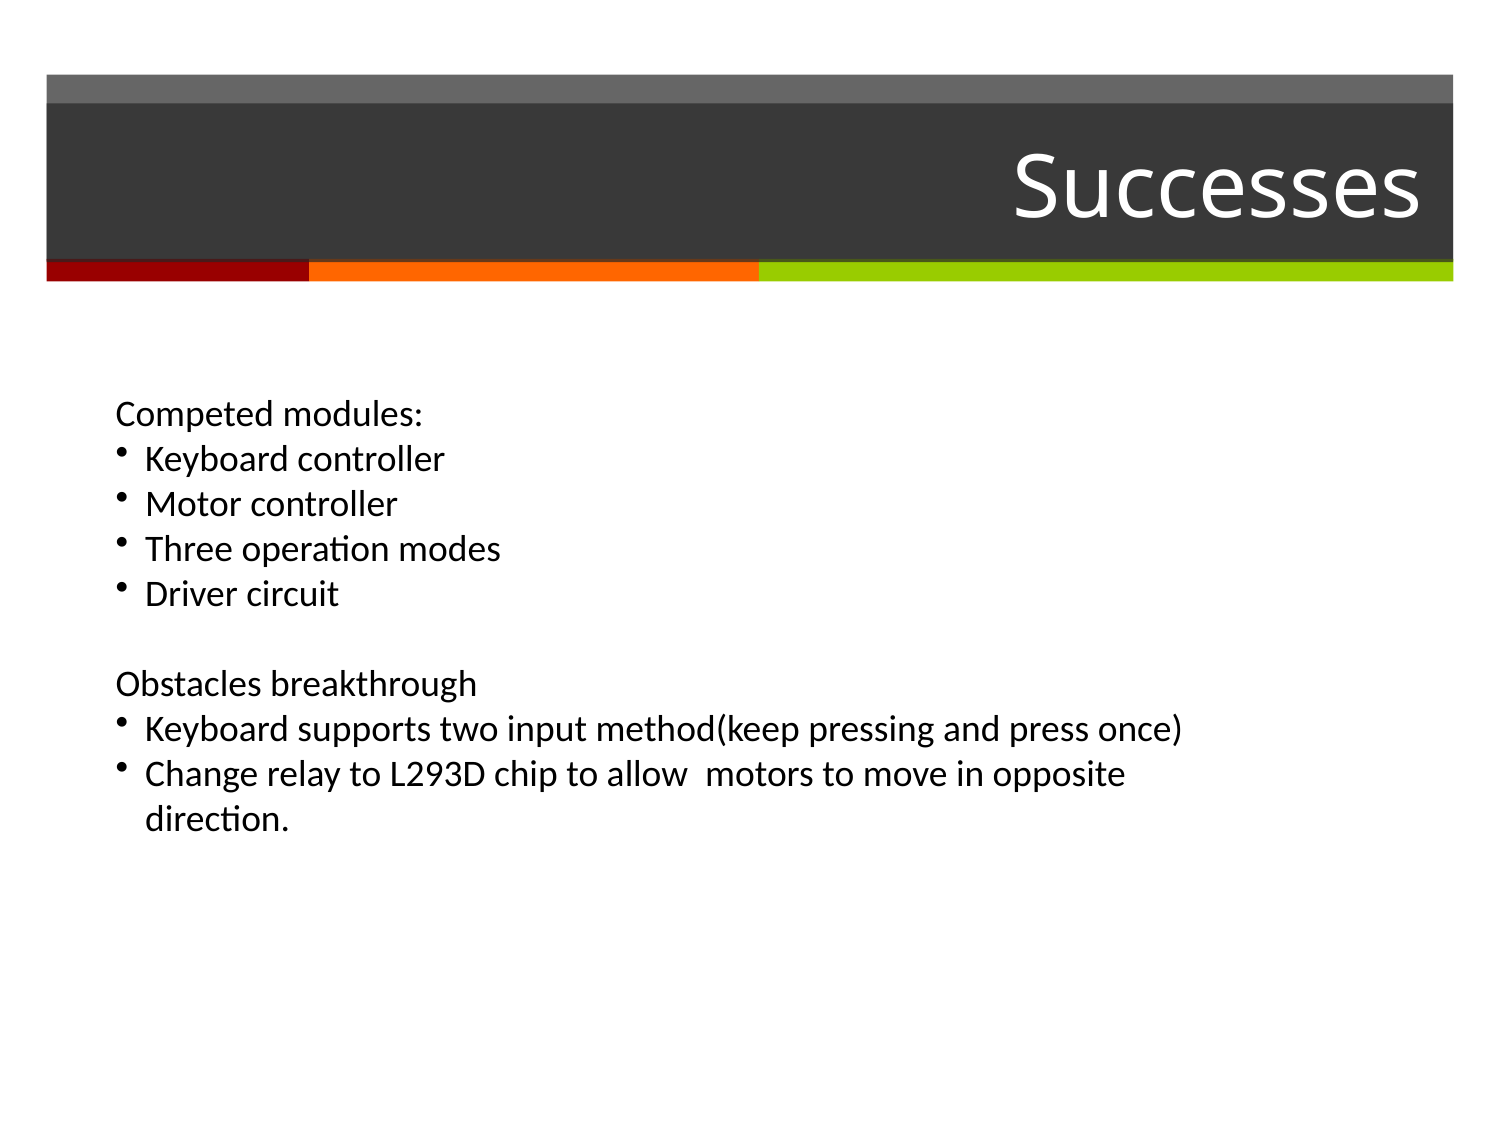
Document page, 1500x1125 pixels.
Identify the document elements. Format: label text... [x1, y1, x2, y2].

text_box Competed modules: Keyboard controller Motor controller Three operation modes Driver circuit Obstacles breakthrough Keyboard supports two input method(keep pressing and press once) Change relay to L293D chip to allow motors to move in opposite direction. [108, 381, 1267, 1027]
title Successes [46, 102, 1454, 263]
